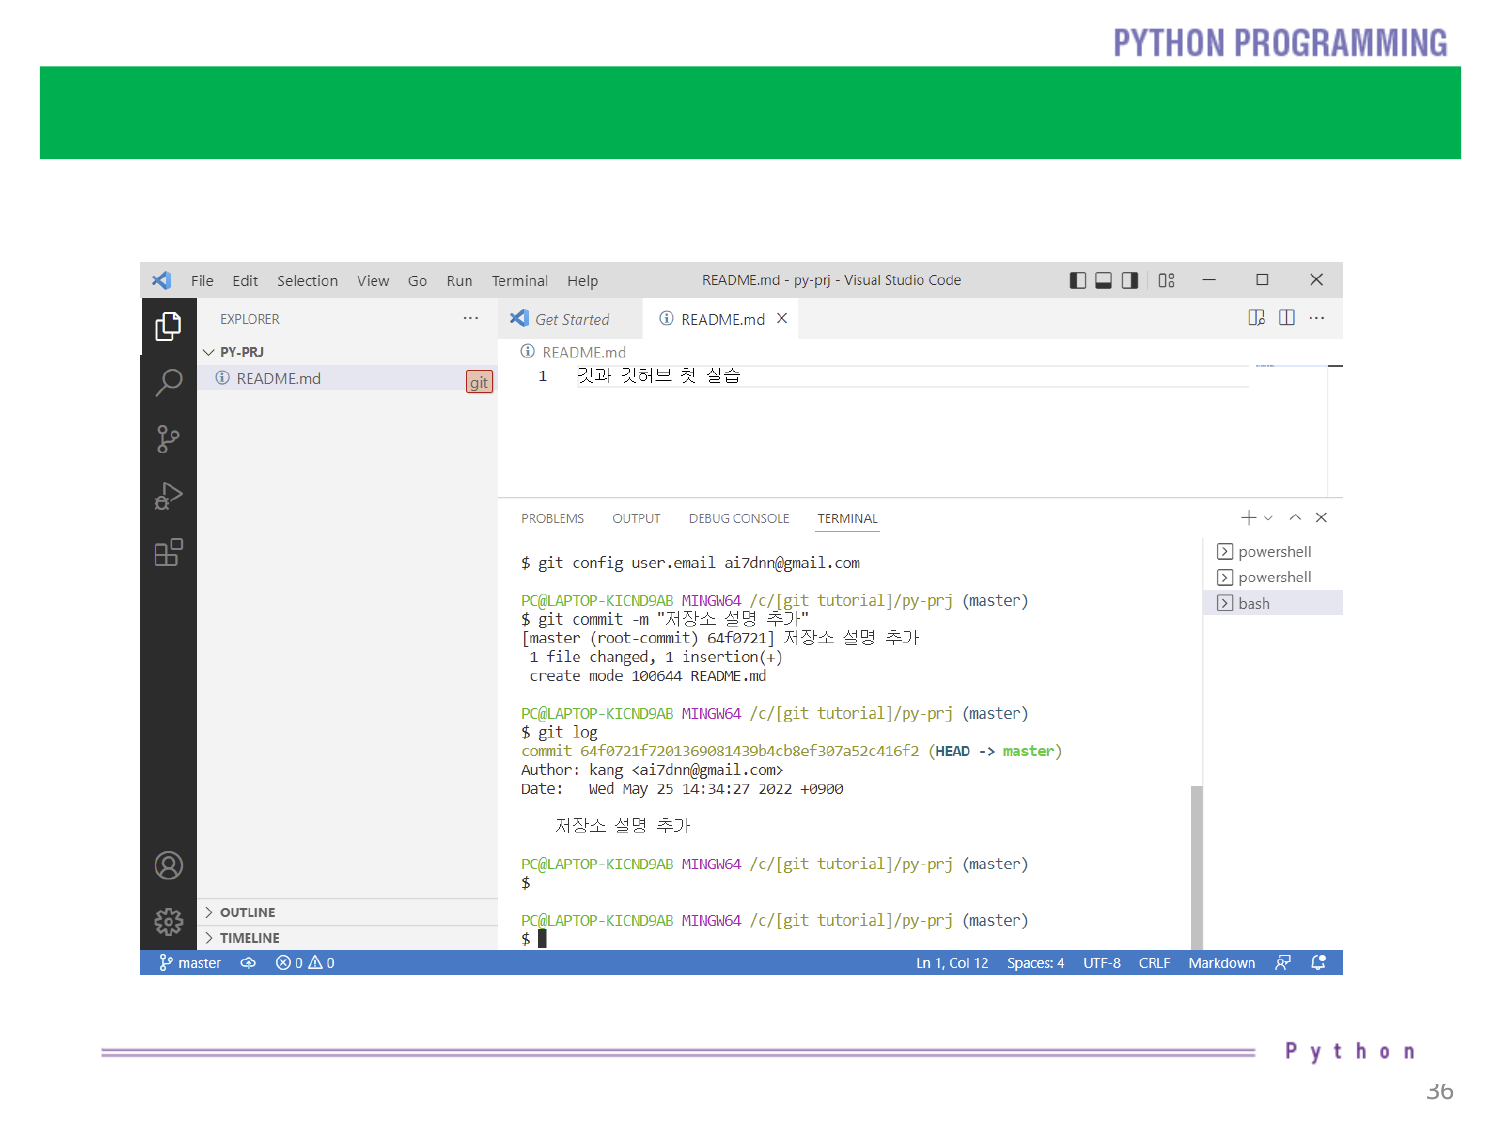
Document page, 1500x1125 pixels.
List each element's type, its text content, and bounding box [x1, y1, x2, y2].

picture [140, 262, 1344, 975]
picture [18, 1020, 1483, 1084]
slide_number 36 [1119, 1071, 1470, 1112]
picture [1106, 13, 1462, 66]
